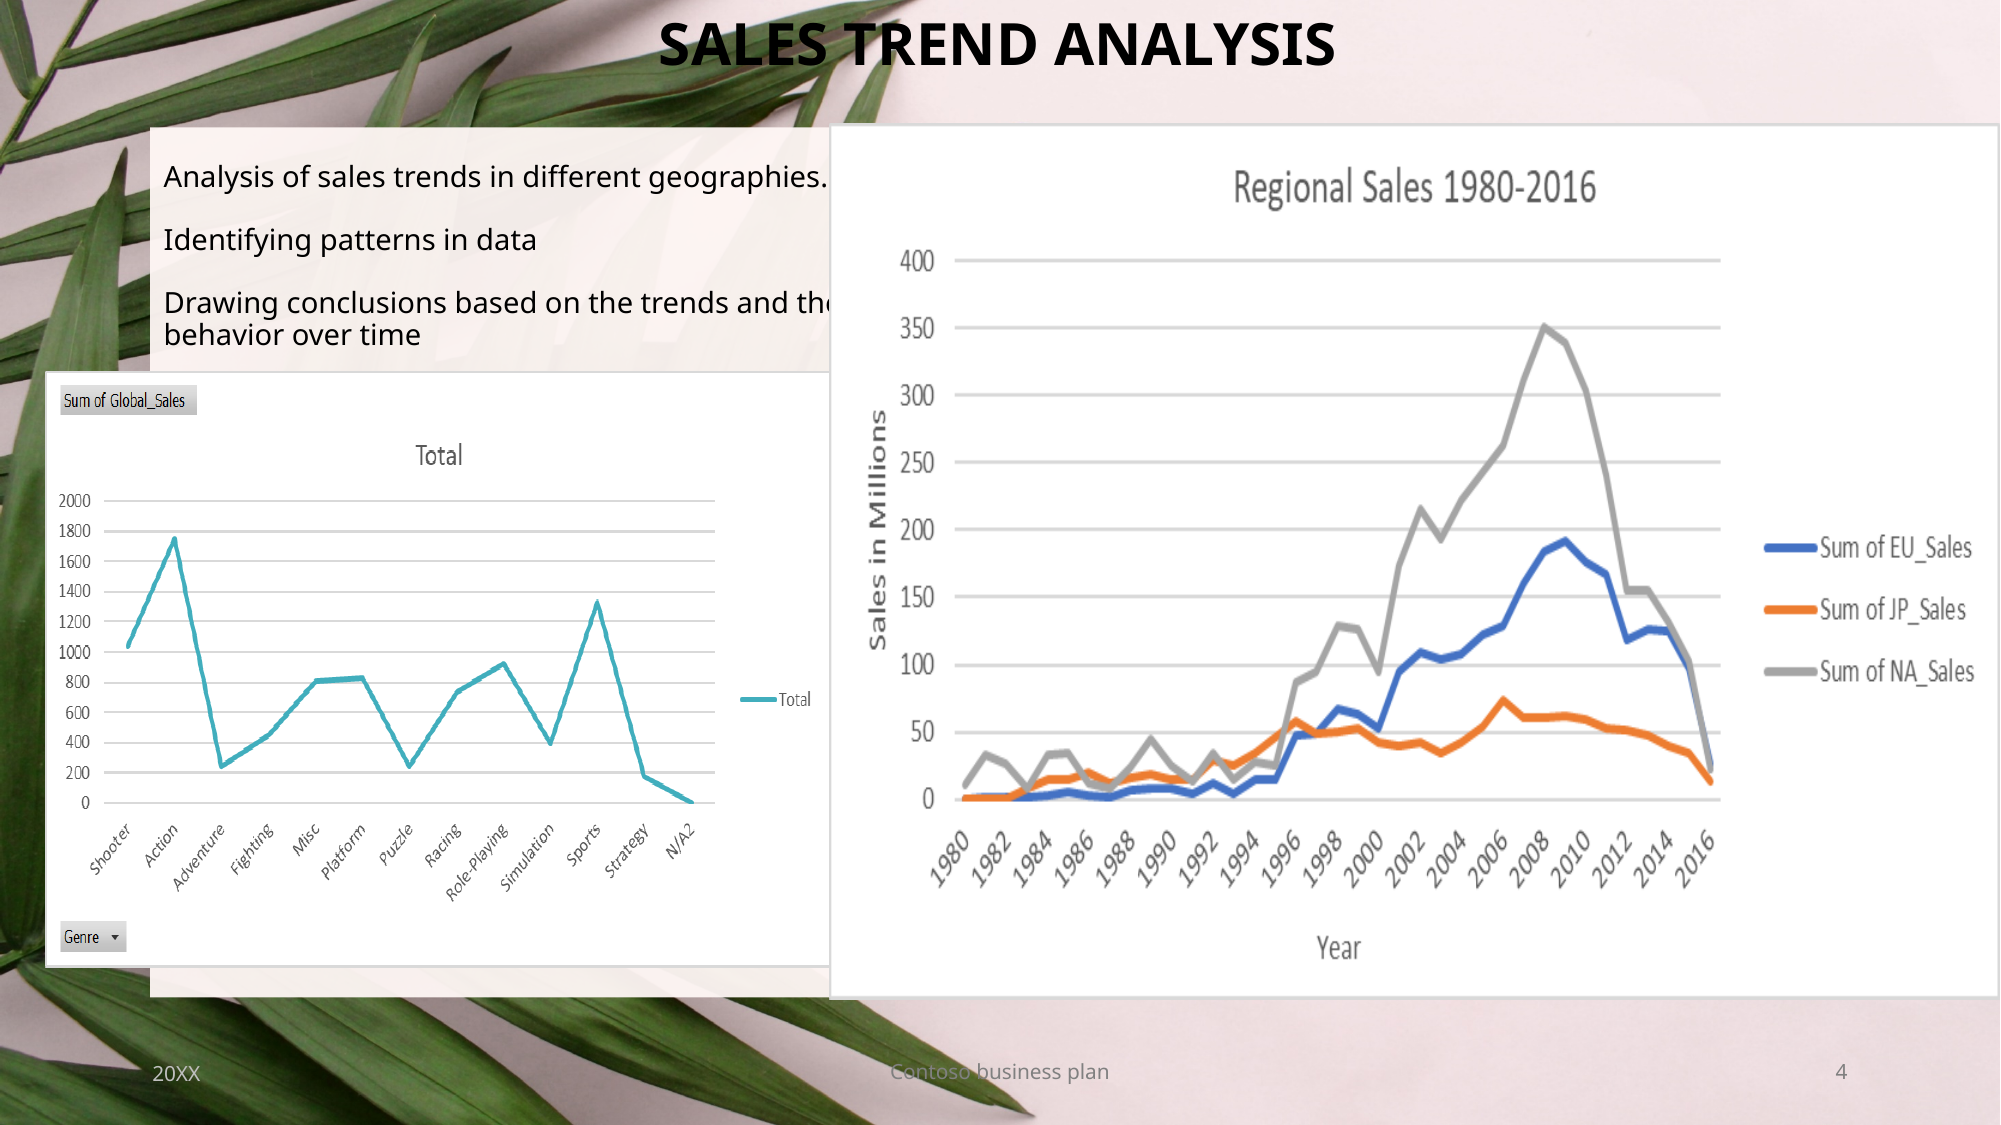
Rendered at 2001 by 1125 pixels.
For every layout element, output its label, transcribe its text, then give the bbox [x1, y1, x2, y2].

slide_number 4 [1412, 1042, 1863, 1103]
text_box SALES TREND ANALYSIS [643, 0, 1352, 85]
title Analysis of sales trends in different geographies. Identifying patterns in data Drawing conclusions based on the trends and their behavior over time [148, 131, 829, 371]
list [45, 371, 829, 968]
footer Contoso business plan [662, 1042, 1338, 1103]
picture [0, 0, 2000, 1125]
slide_number 20XX [137, 1042, 588, 1103]
